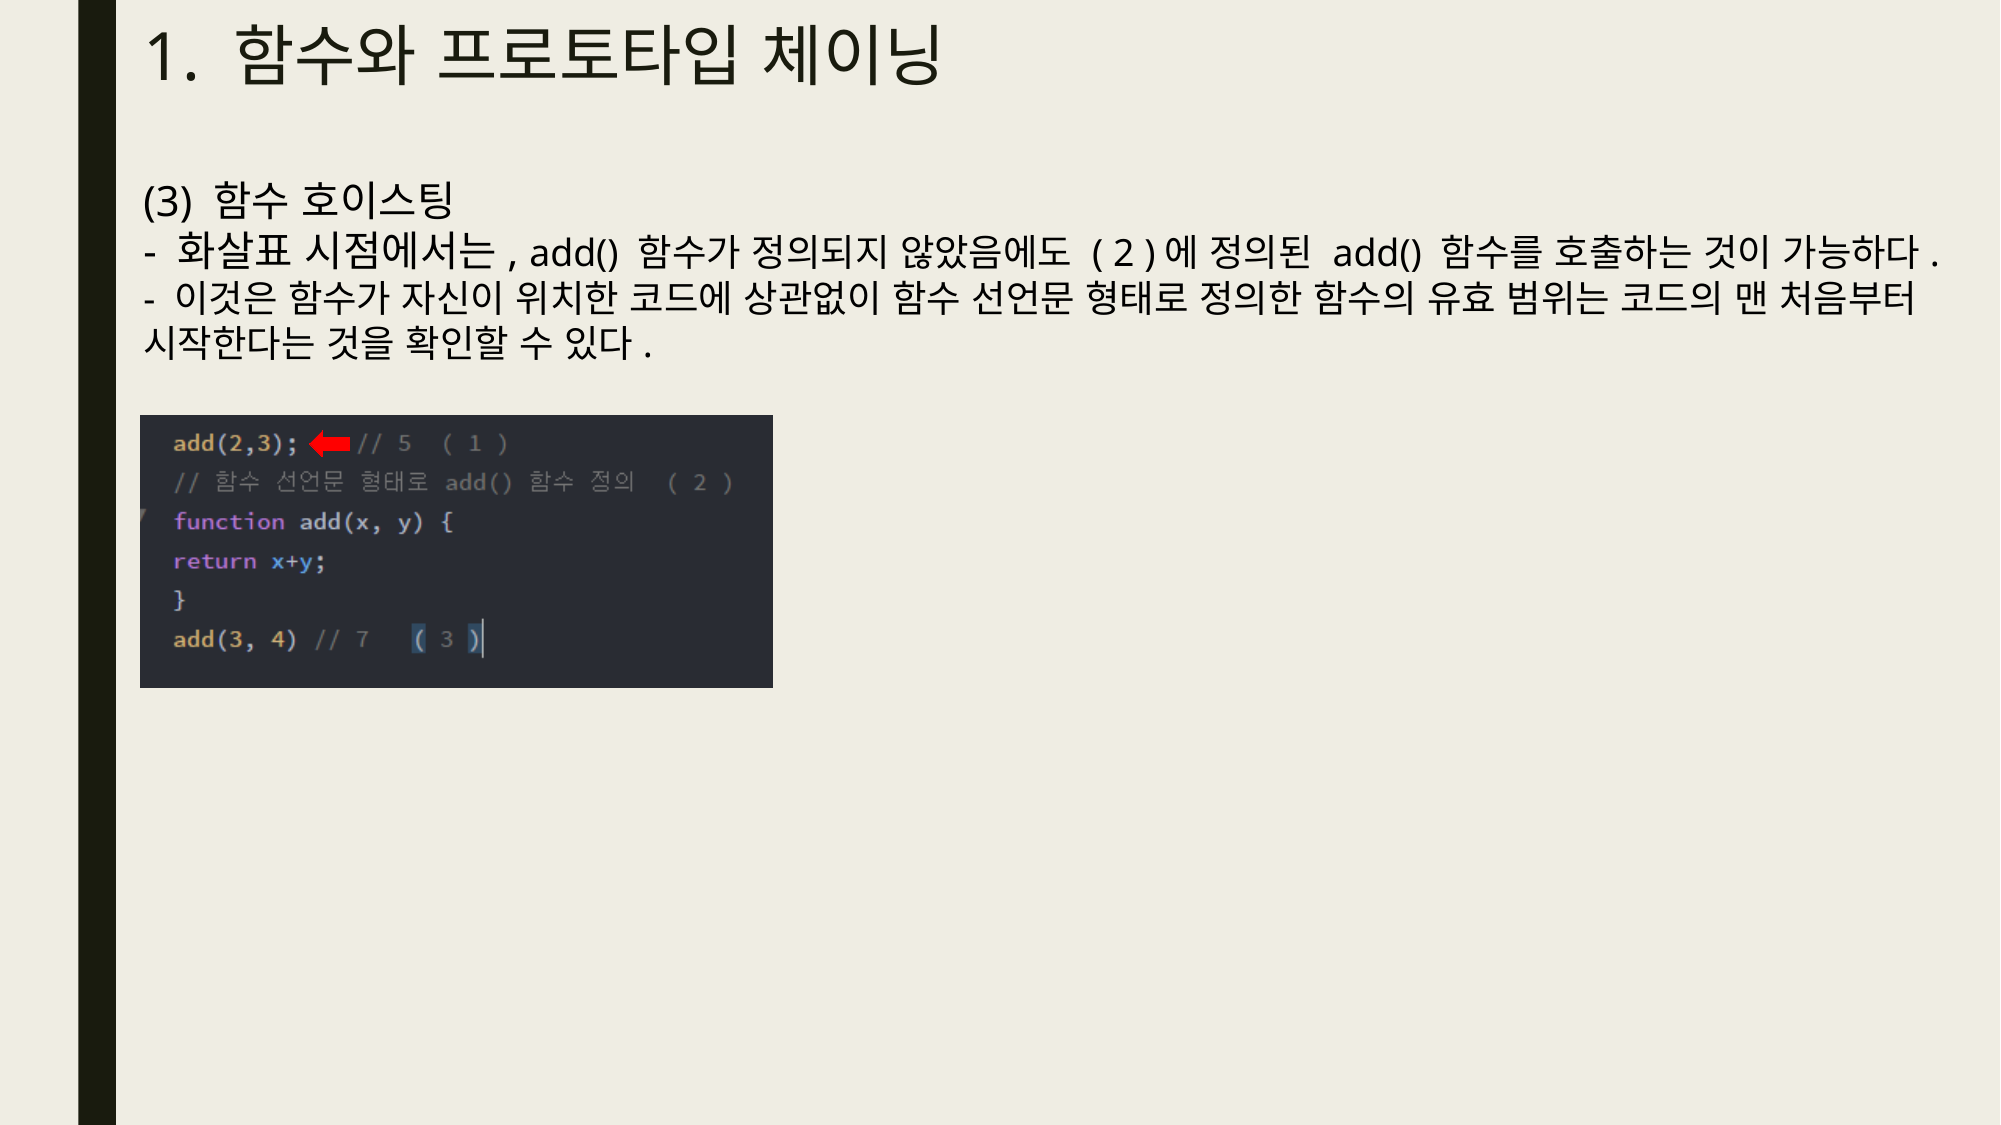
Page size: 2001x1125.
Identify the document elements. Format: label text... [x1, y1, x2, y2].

title 1. 함수와 프로토타입 체이닝 [128, 16, 1704, 167]
picture [139, 415, 773, 688]
text_box (3) 함수 호이스팅 - 화살표 시점에서는, add() 함수가 정의되지 않았음에도 ( 2 )에 정의된 add() 함수를 호출하는 것이 가능하다. - 이것은 함수가 자신이 위치한 코드에 상관없이 함수 선언문 형태로 정의한 함수의 유효 범위는 코드의 맨 처음부터 시작한다는 것을 확인할 수 있다. [128, 167, 1968, 473]
